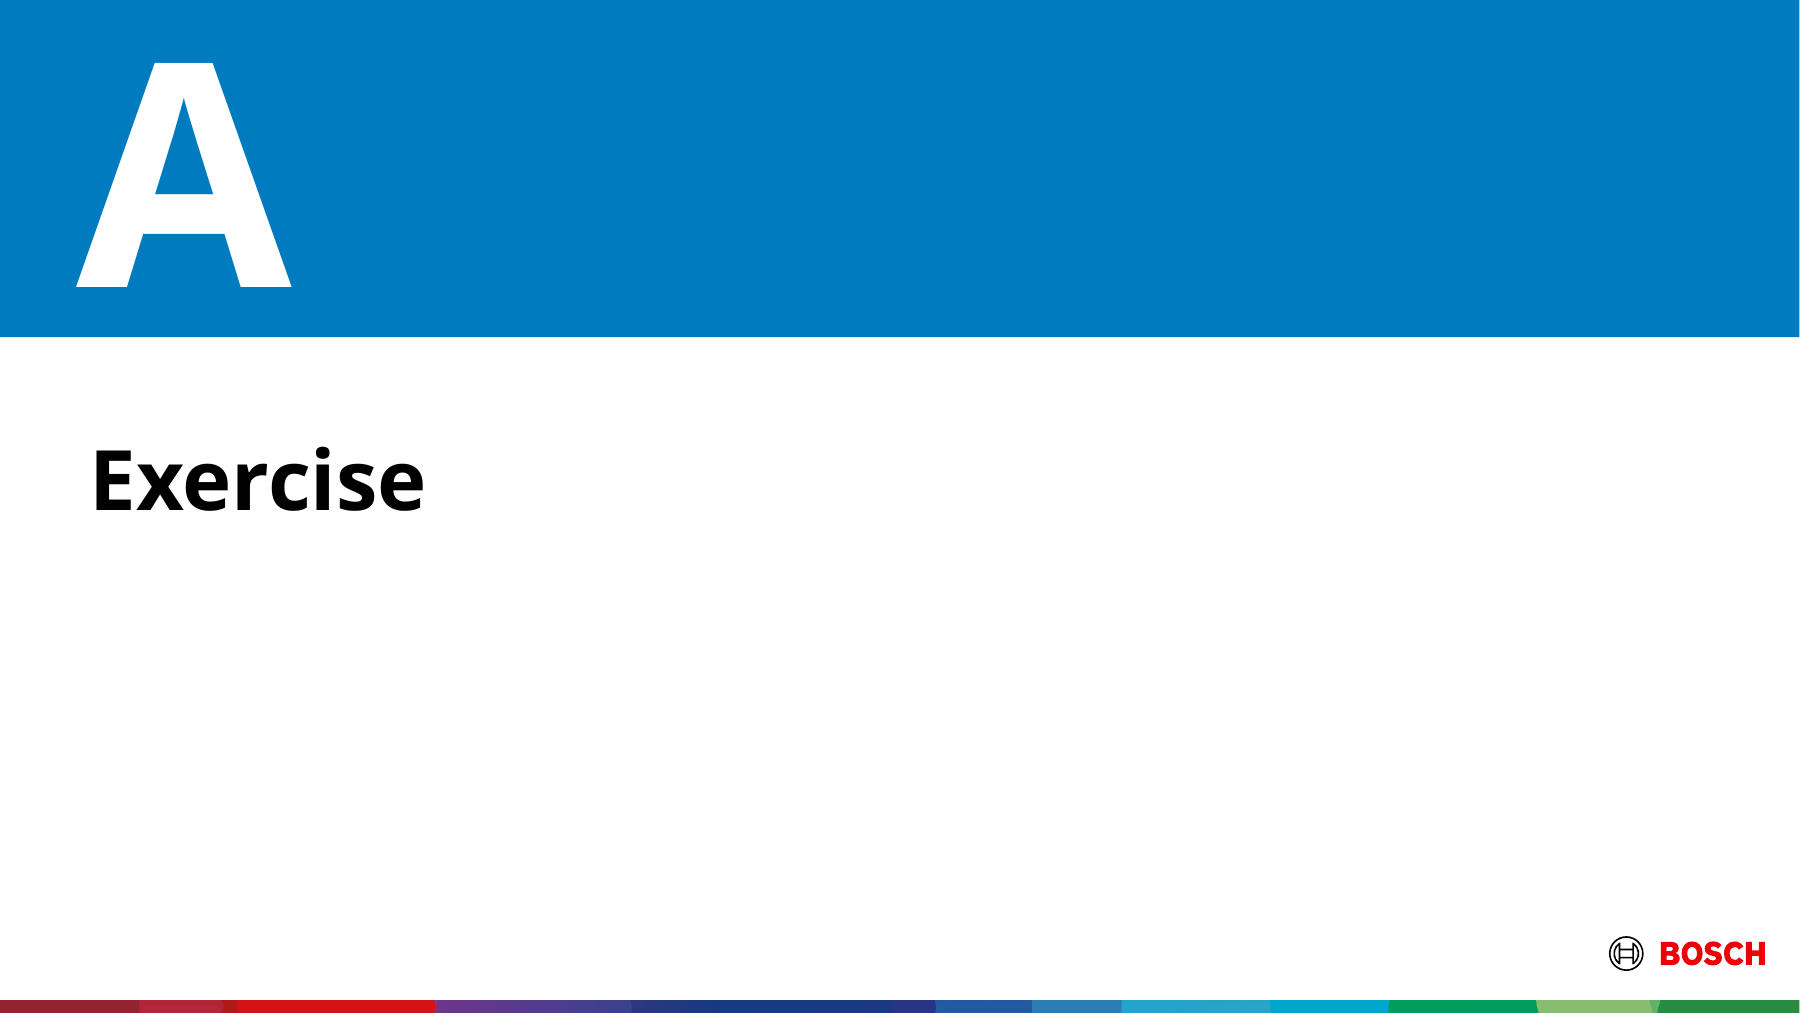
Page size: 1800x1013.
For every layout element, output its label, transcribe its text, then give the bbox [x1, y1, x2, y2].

picture [0, 1000, 1270, 1013]
picture [1388, 1000, 1800, 1013]
title A [76, 0, 439, 338]
list Exercise [89, 426, 1611, 902]
